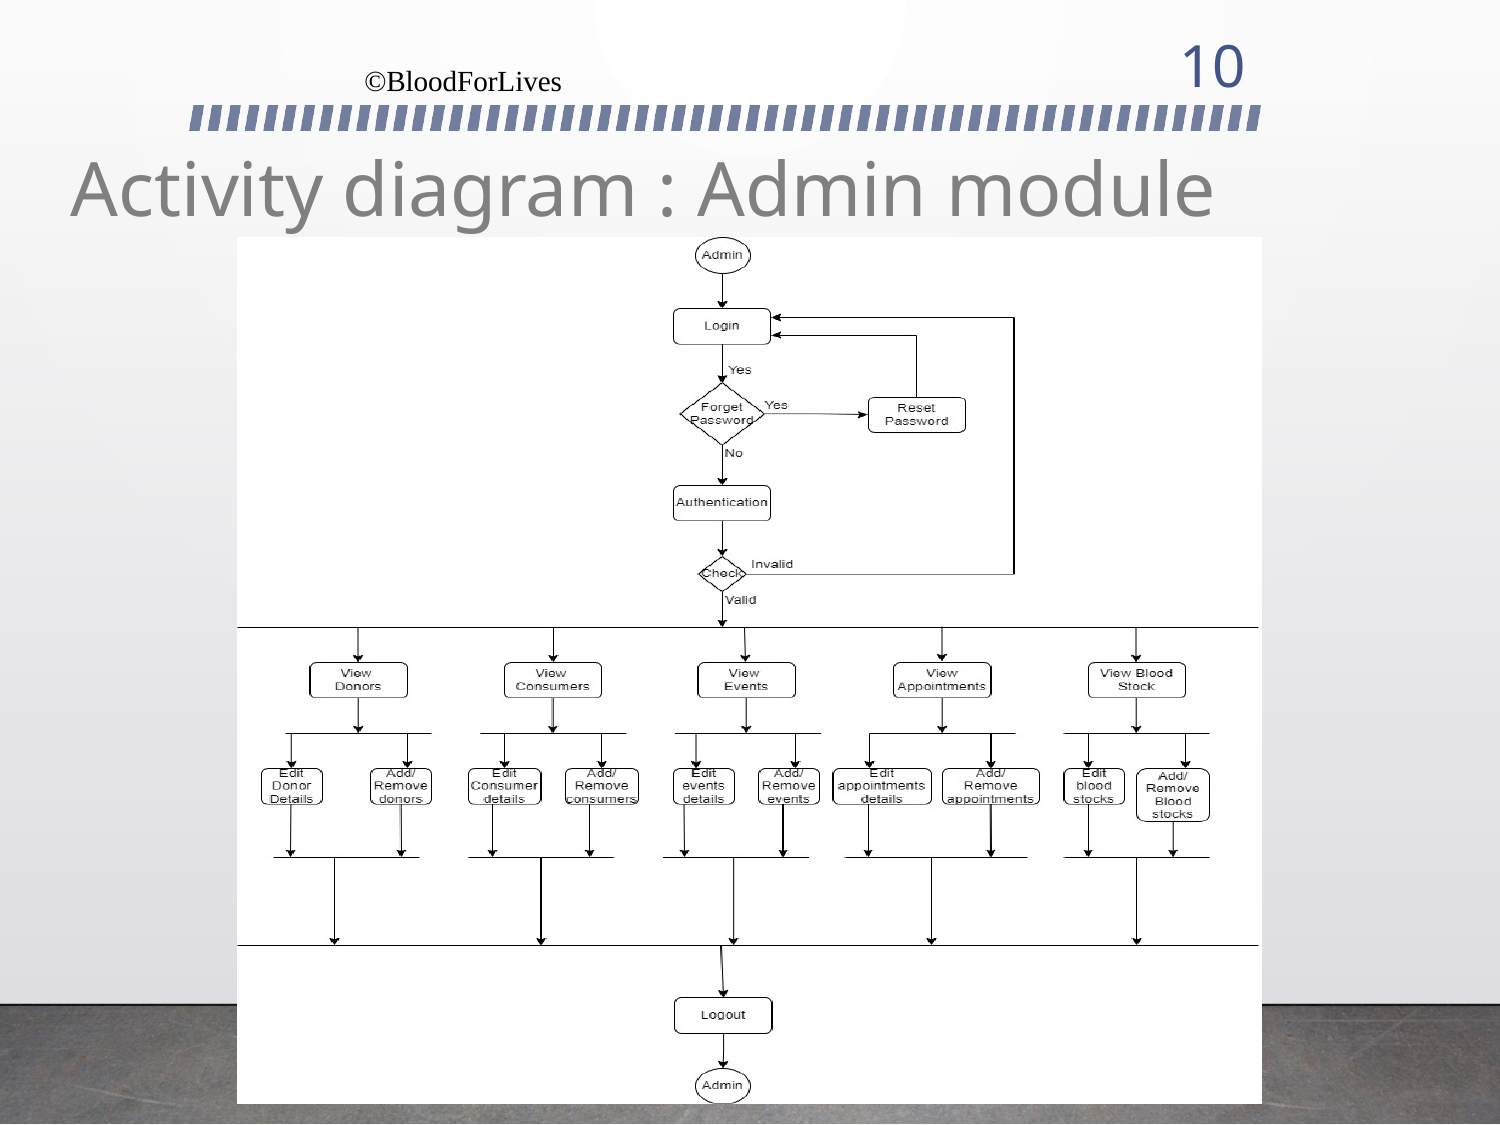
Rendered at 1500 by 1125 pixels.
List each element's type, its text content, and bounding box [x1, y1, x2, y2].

footer ©BloodForLives [185, 54, 741, 105]
title Activity diagram : Admin module [55, 144, 1444, 332]
picture [0, 237, 1500, 1124]
slide_number 10 [1130, 21, 1262, 105]
